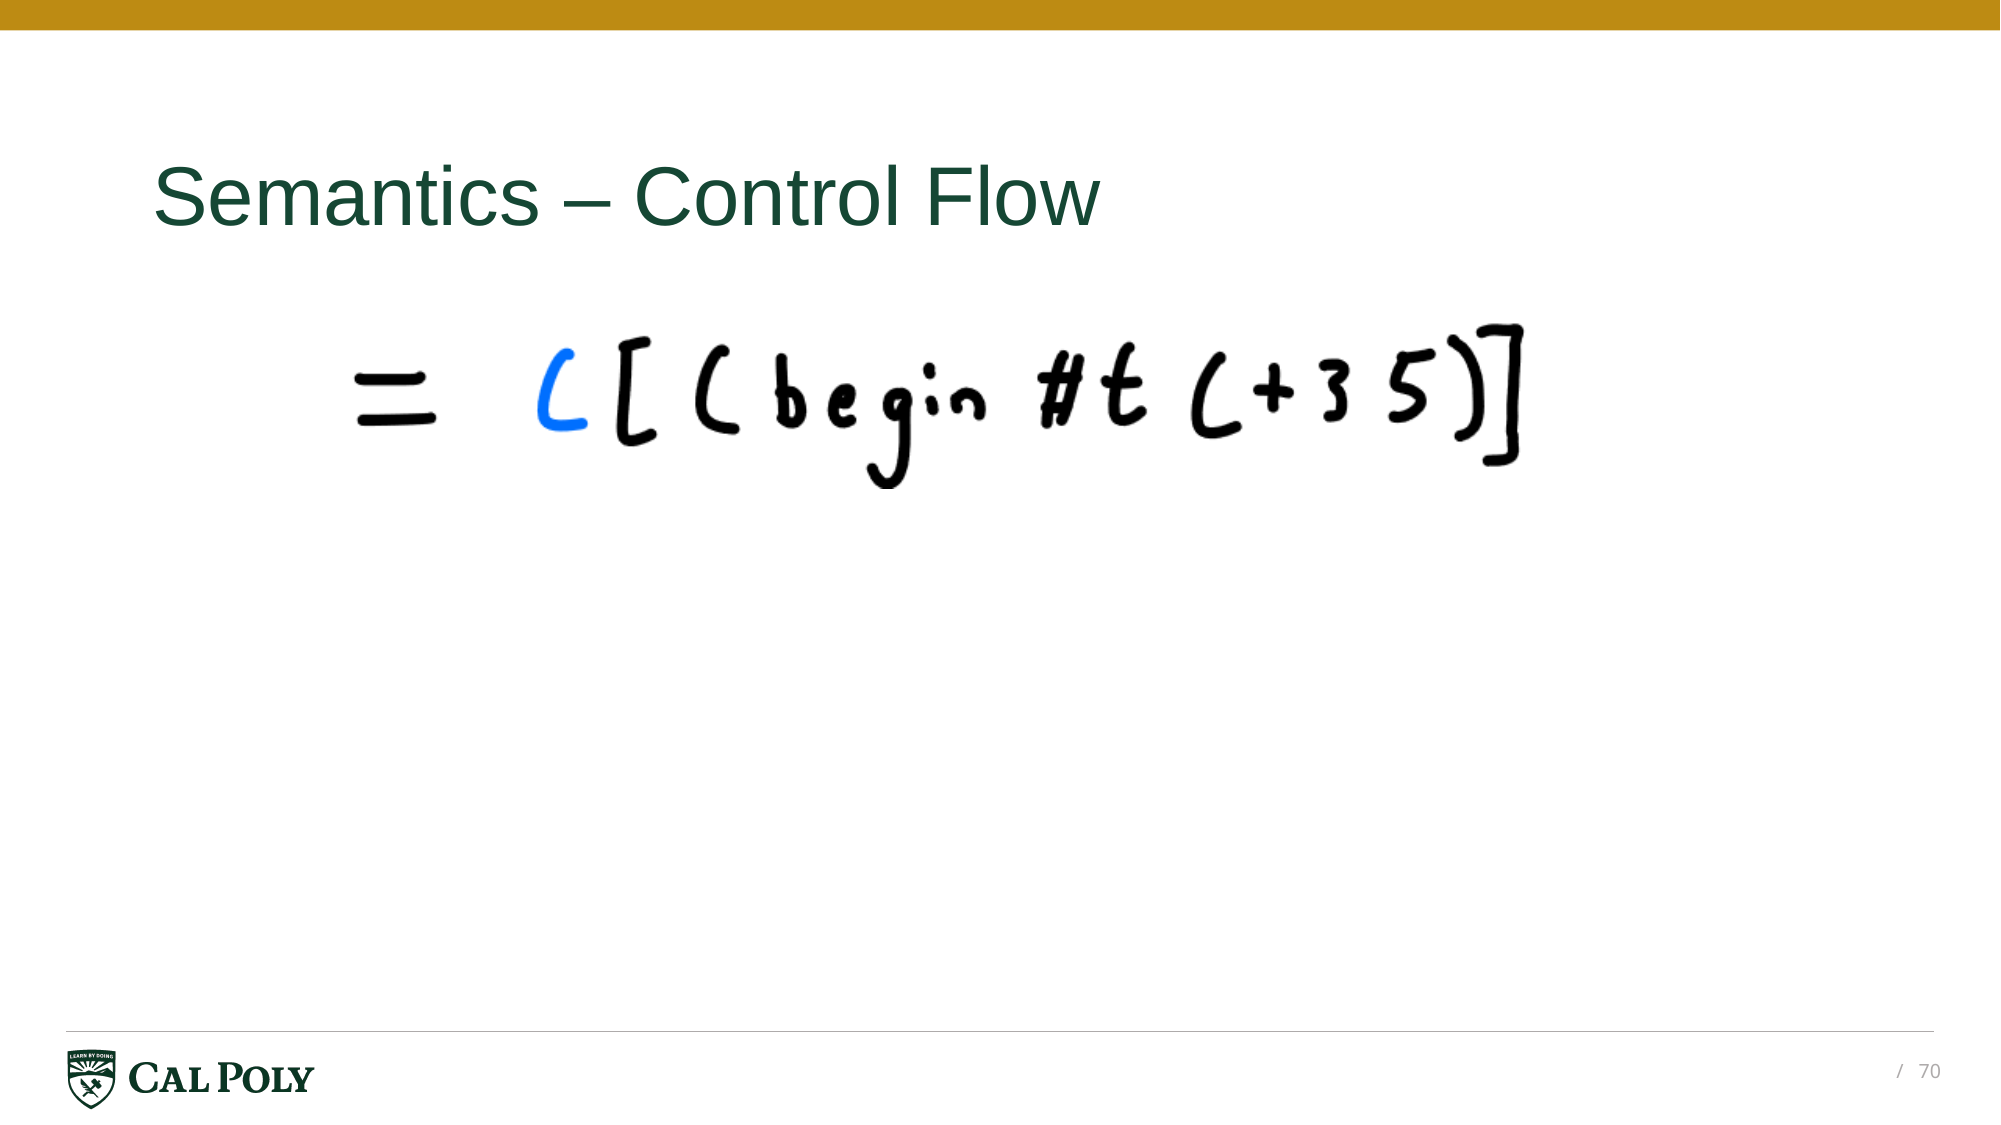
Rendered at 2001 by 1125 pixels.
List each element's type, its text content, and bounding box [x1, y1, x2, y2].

picture [43, 1025, 338, 1125]
picture [304, 253, 1556, 489]
slide_number / 70 [1866, 1041, 1956, 1102]
title Semantics – Control Flow [137, 147, 1888, 250]
